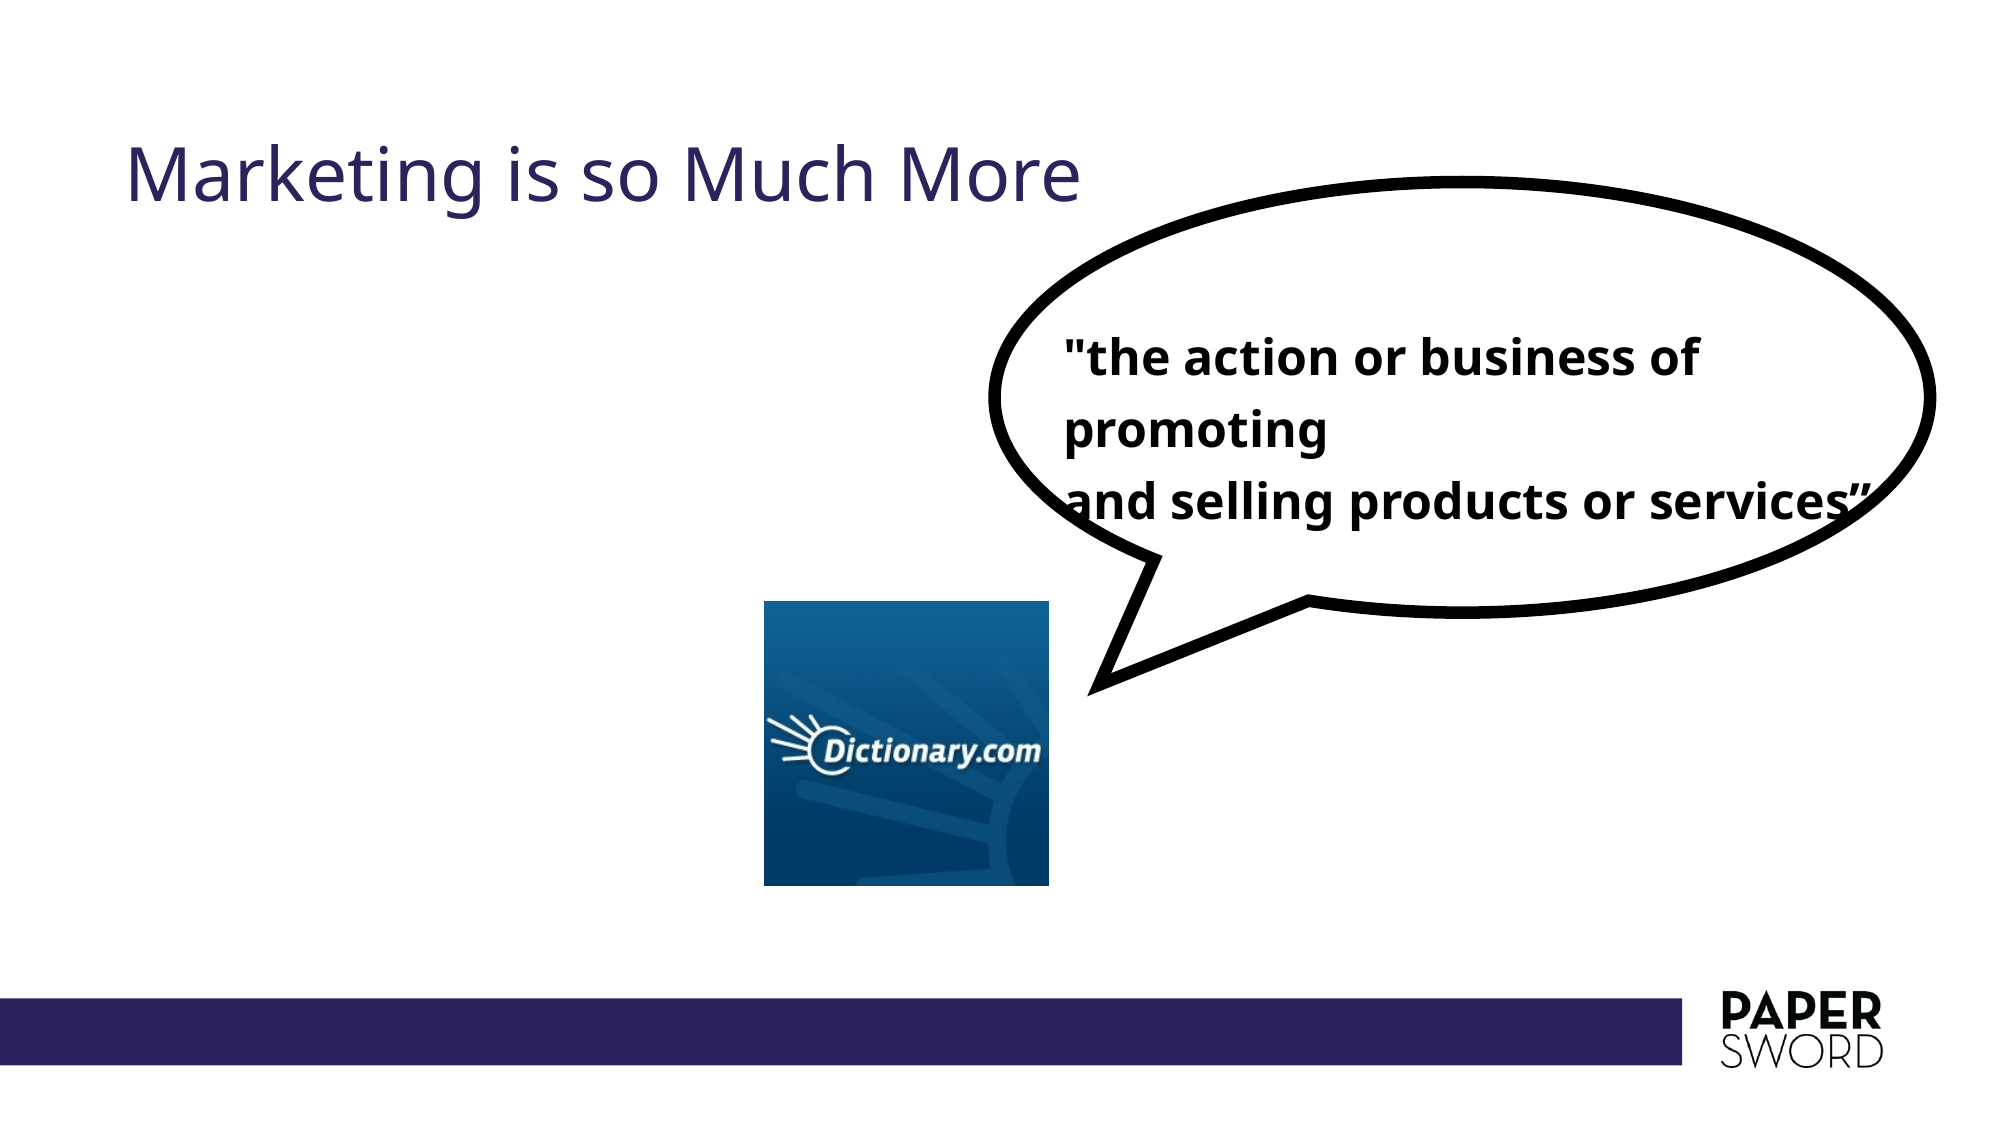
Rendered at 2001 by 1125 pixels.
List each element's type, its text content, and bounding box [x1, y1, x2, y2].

picture [764, 601, 1049, 886]
list "the action or business of promoting and selling products or services” [1048, 306, 1954, 827]
text_box [993, 227, 1888, 499]
title Marketing is so Much More [109, 109, 1880, 227]
picture [1720, 990, 1883, 1068]
